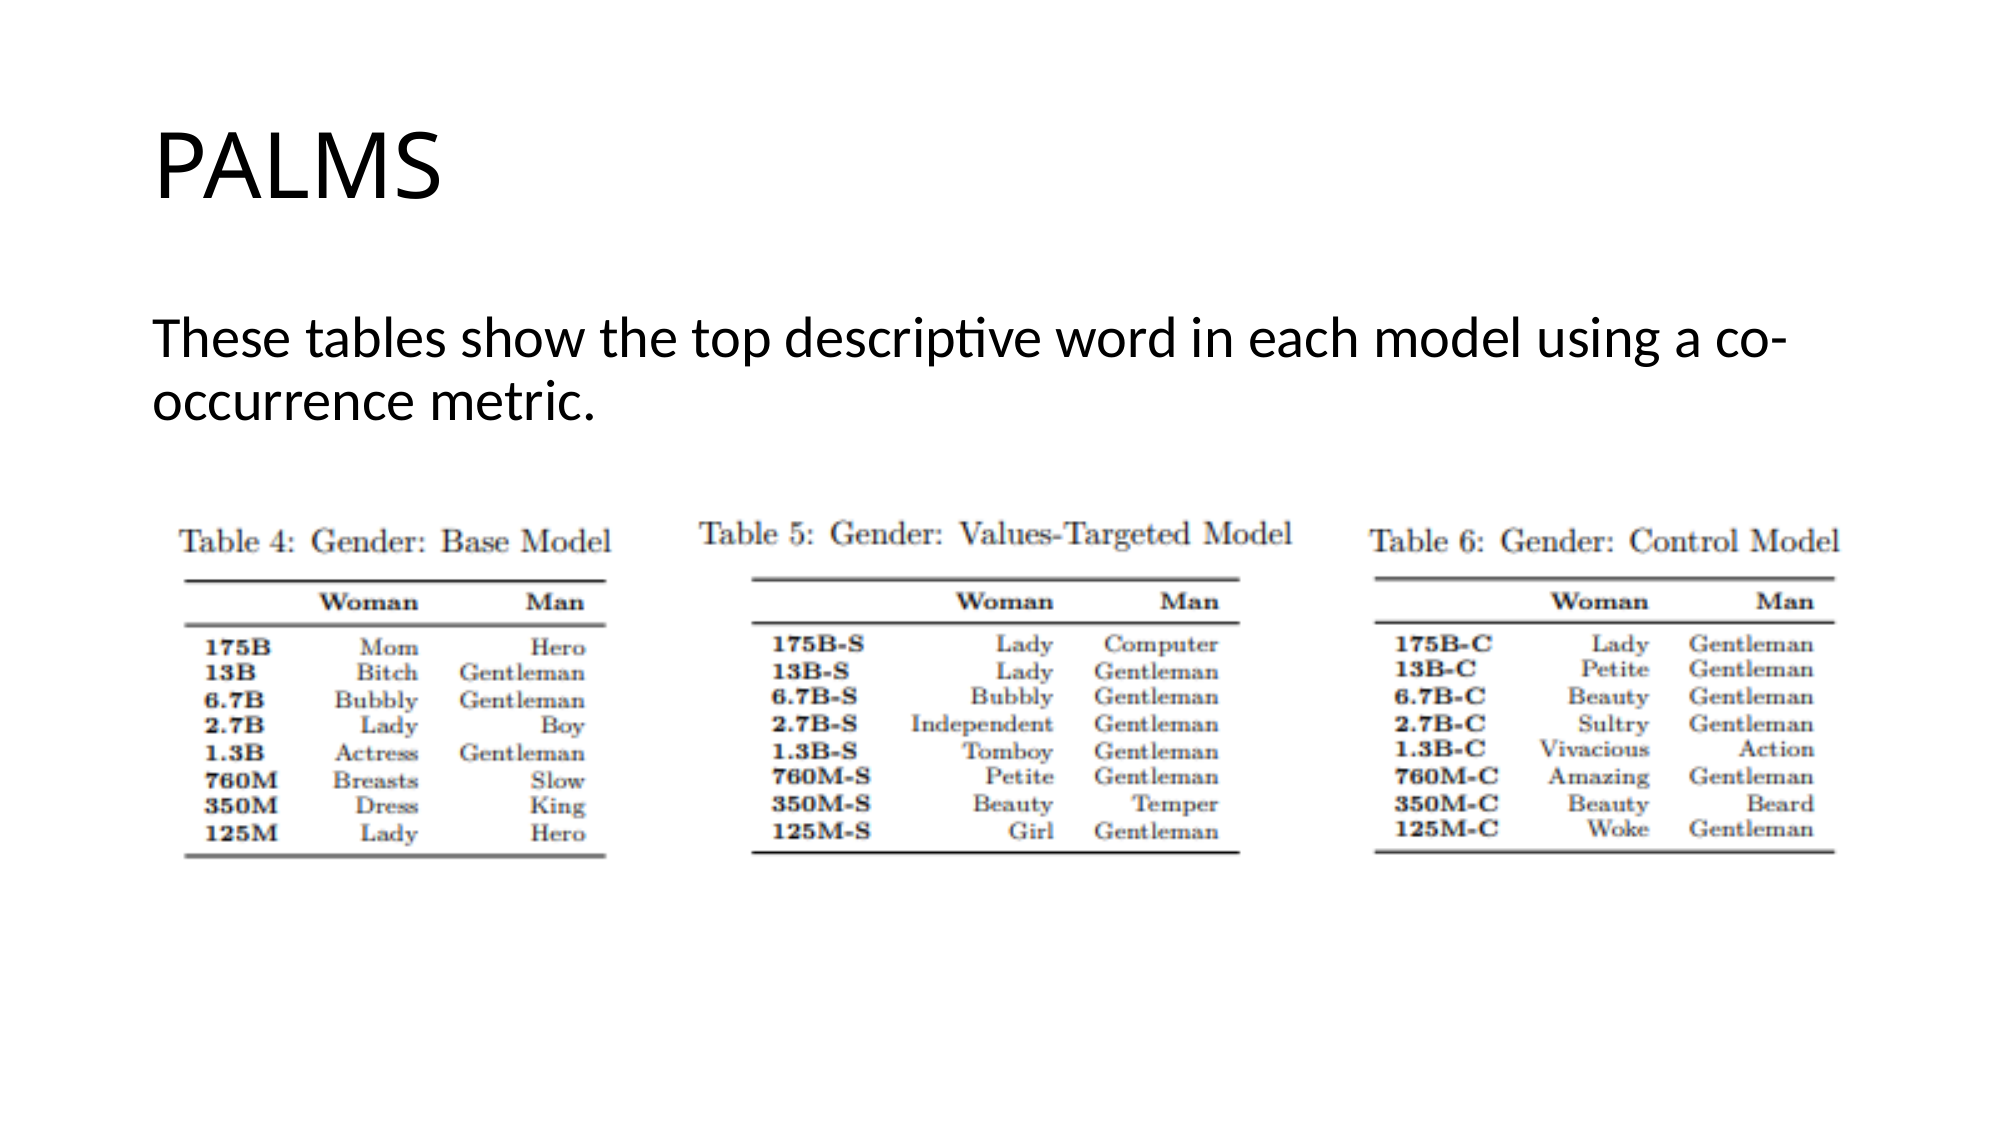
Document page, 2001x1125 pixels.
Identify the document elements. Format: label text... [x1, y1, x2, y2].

list These tables show the top descriptive word in each model using a co-occurrence metric. [137, 299, 1863, 1014]
title PALMS [137, 59, 1863, 278]
picture [671, 485, 1322, 892]
picture [137, 494, 650, 892]
picture [1357, 494, 1885, 892]
